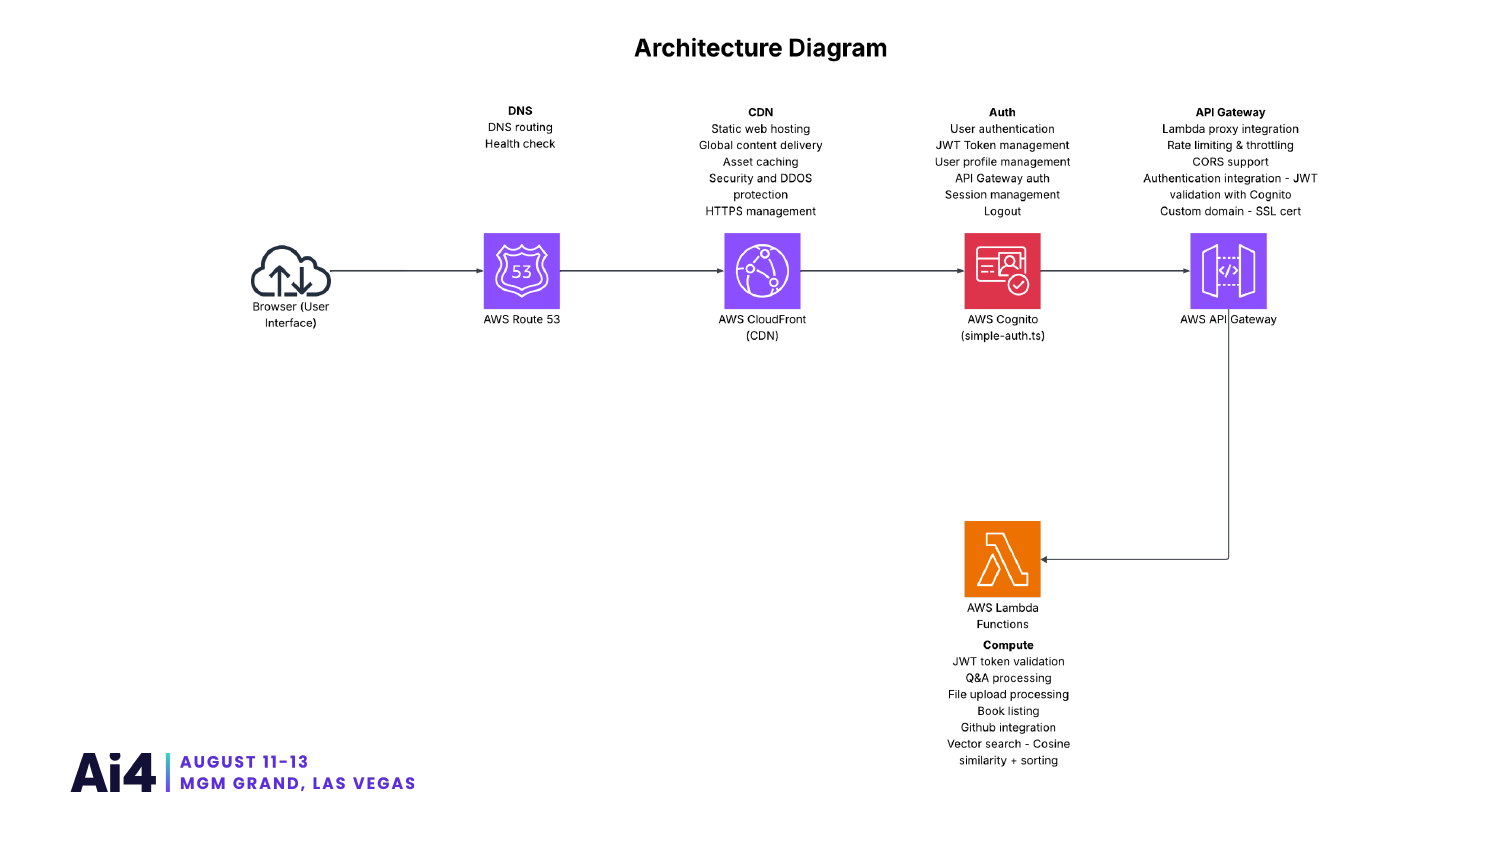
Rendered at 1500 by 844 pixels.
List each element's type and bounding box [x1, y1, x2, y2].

picture [67, 0, 1336, 794]
